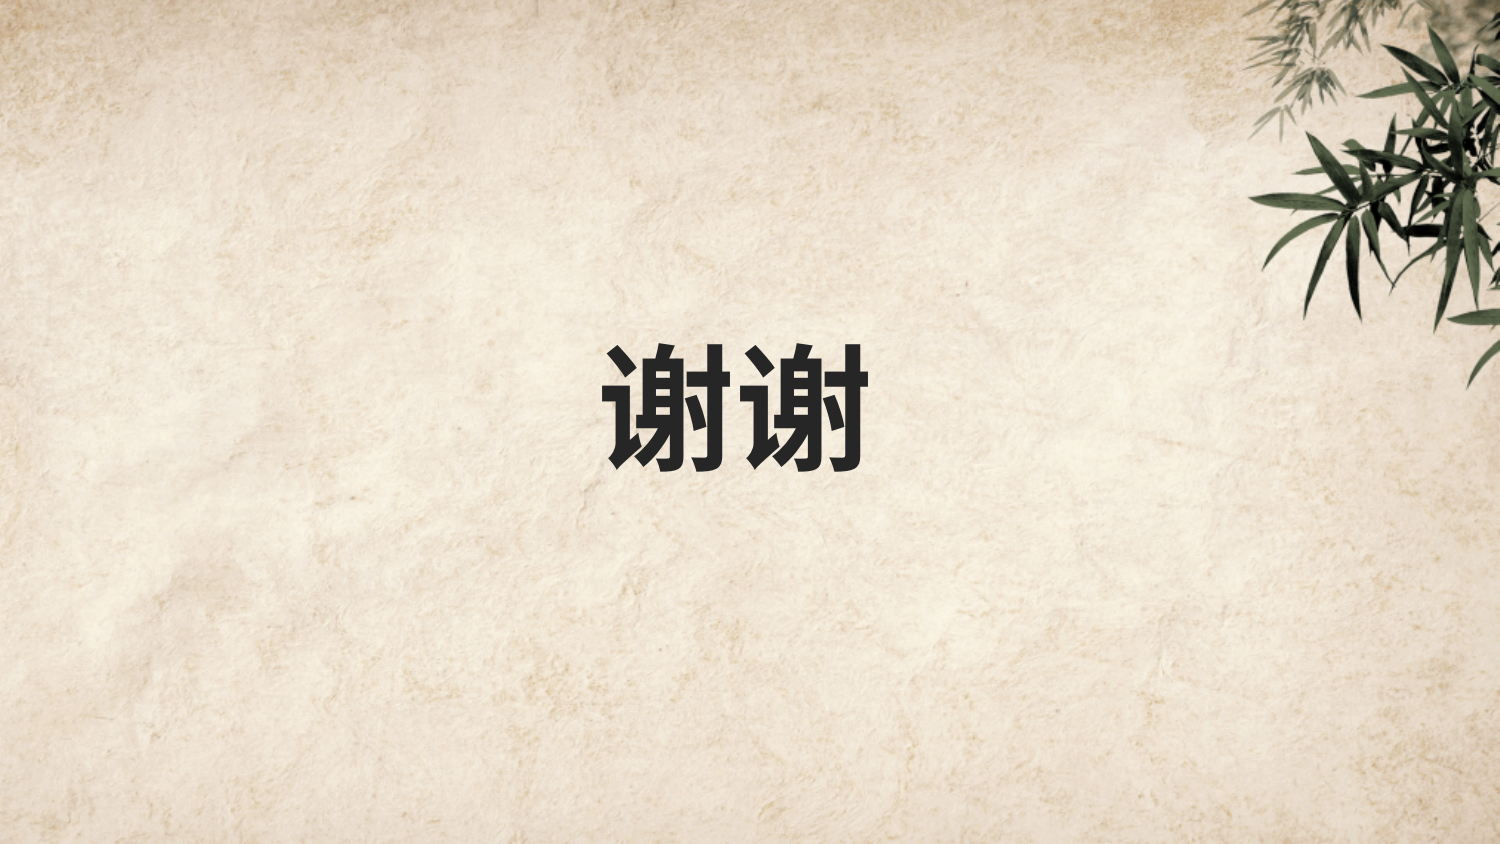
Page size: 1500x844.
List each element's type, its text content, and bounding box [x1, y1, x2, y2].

picture [0, 0, 1500, 844]
text_box 谢谢 [582, 316, 909, 496]
